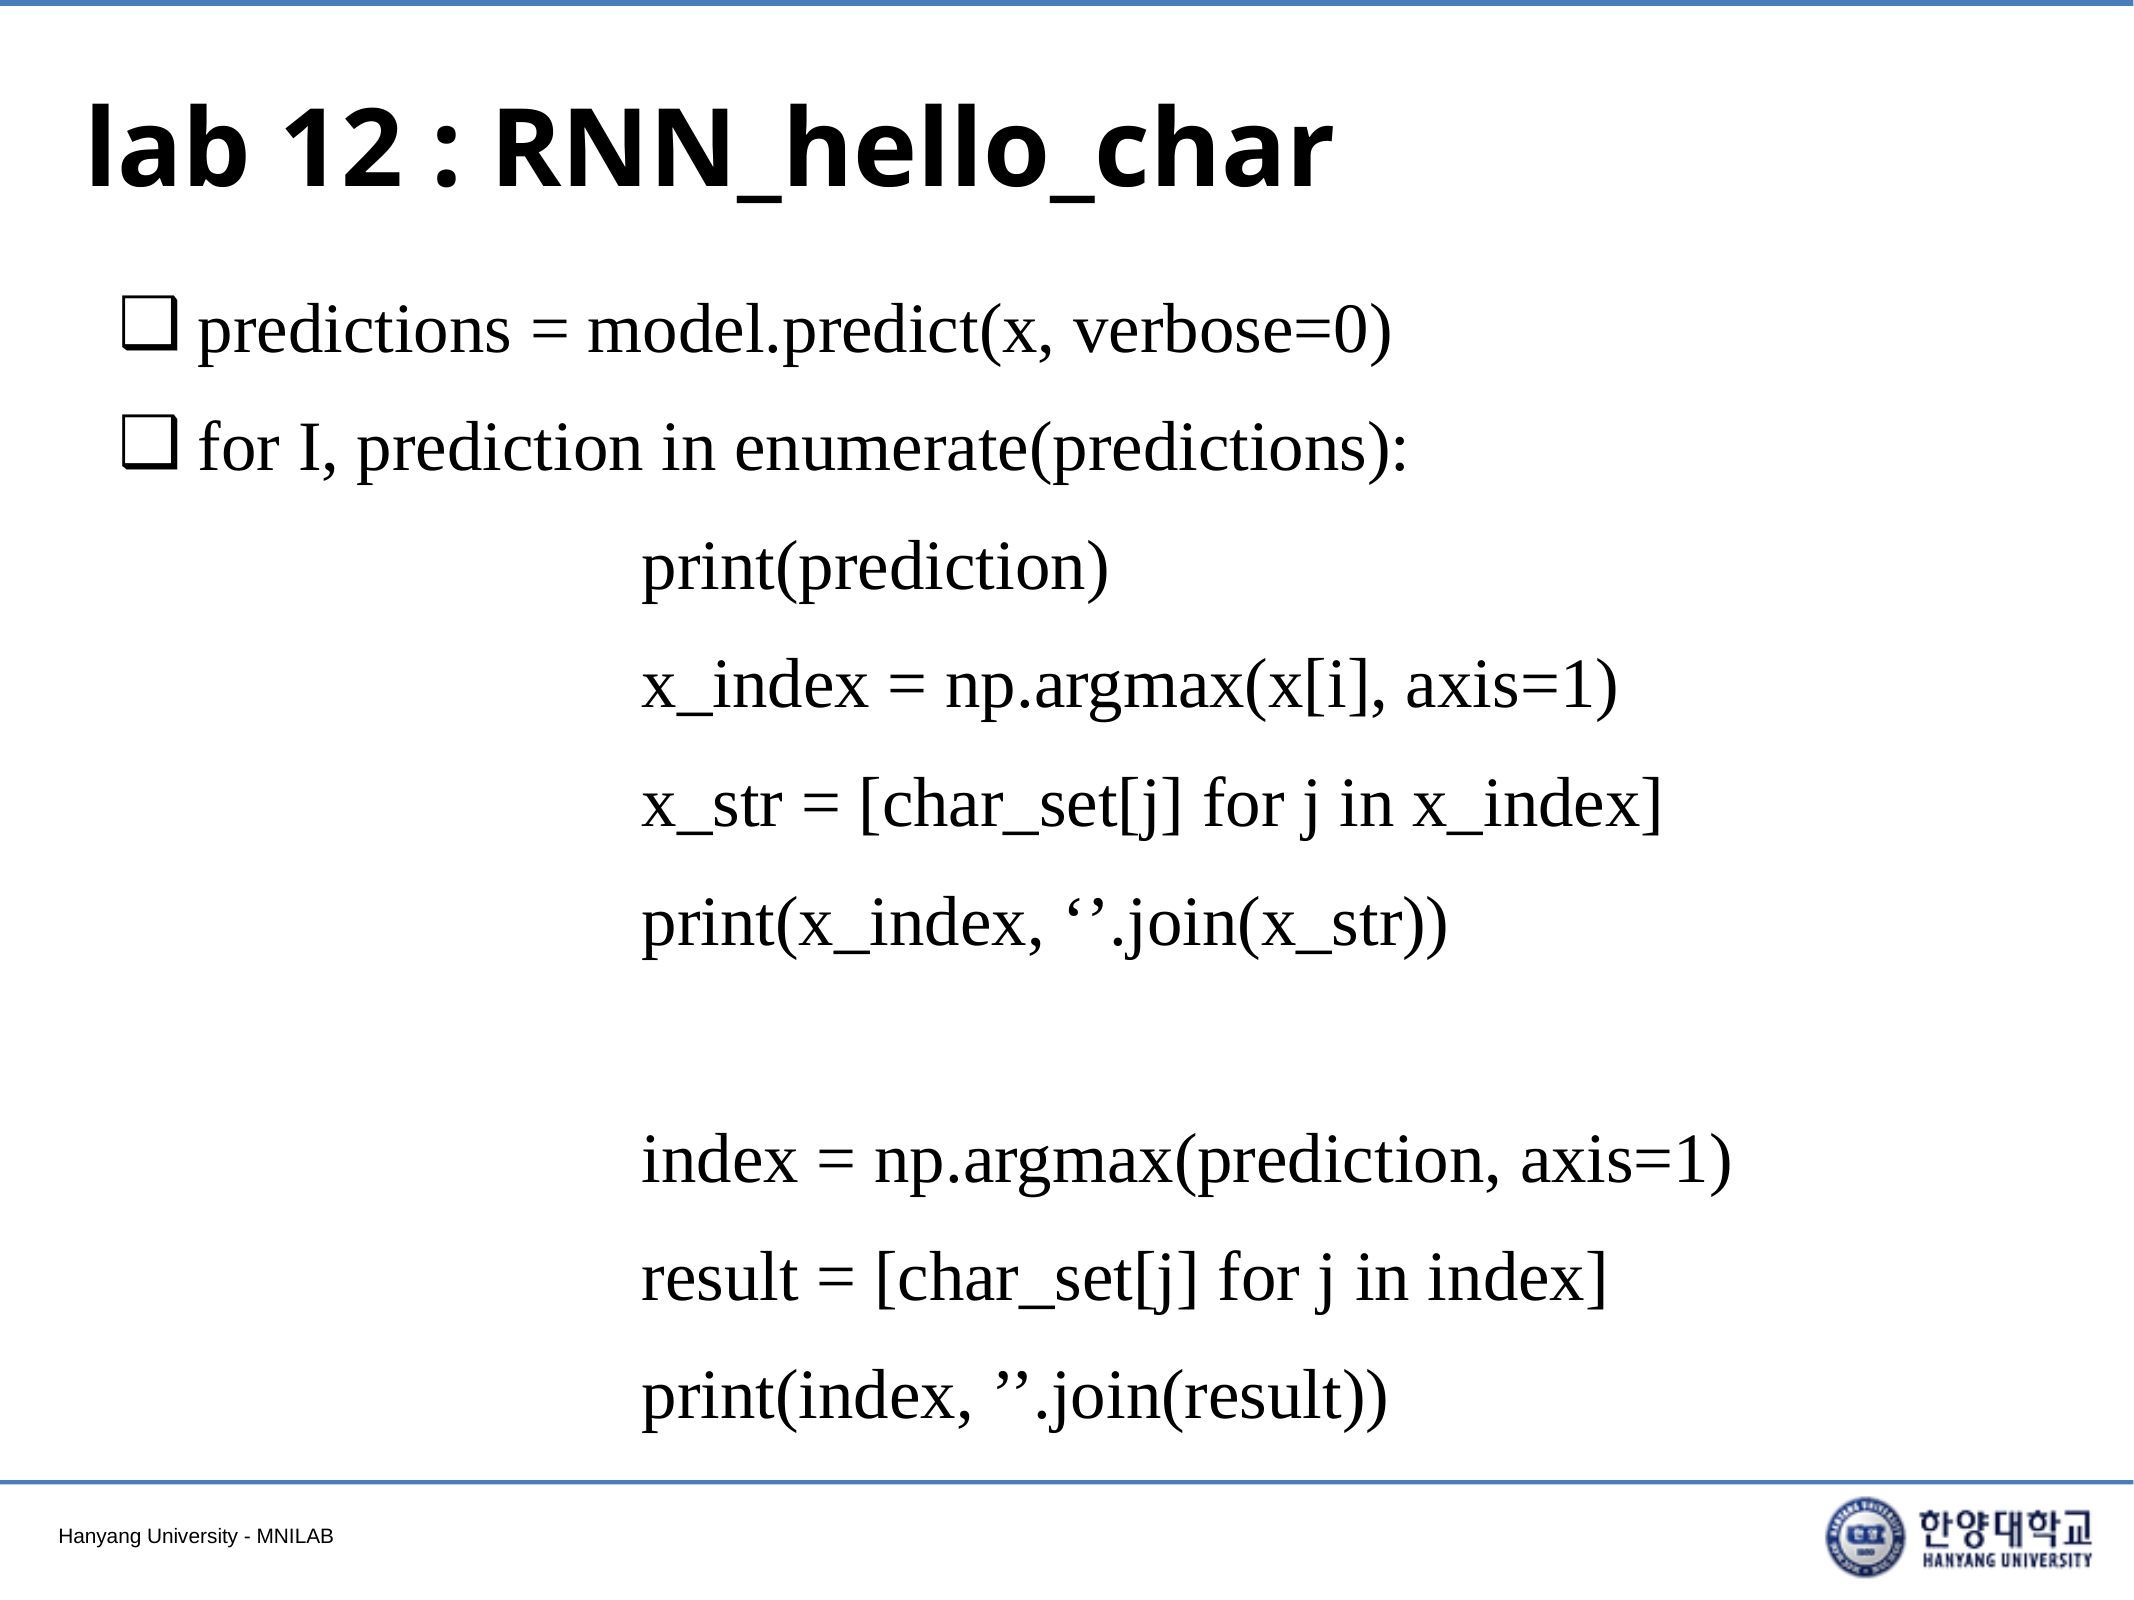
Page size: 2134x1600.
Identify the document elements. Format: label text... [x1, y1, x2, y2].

title lab 12 : RNN_hello_char [75, 41, 2058, 245]
picture [1797, 1495, 2128, 1581]
list predictions = model.predict(x, verbose=0) for I, prediction in enumerate(predictions): print(prediction) x_index = np.argmax(x[i], axis=1) x_str = [char_set[j] for j in x_index] print(x_index, ‘’.join(x_str)) index = np.argmax(prediction, axis=1) result = [char_set[j] for j in index] print(index, ’’.join(result)) [109, 255, 2113, 1501]
